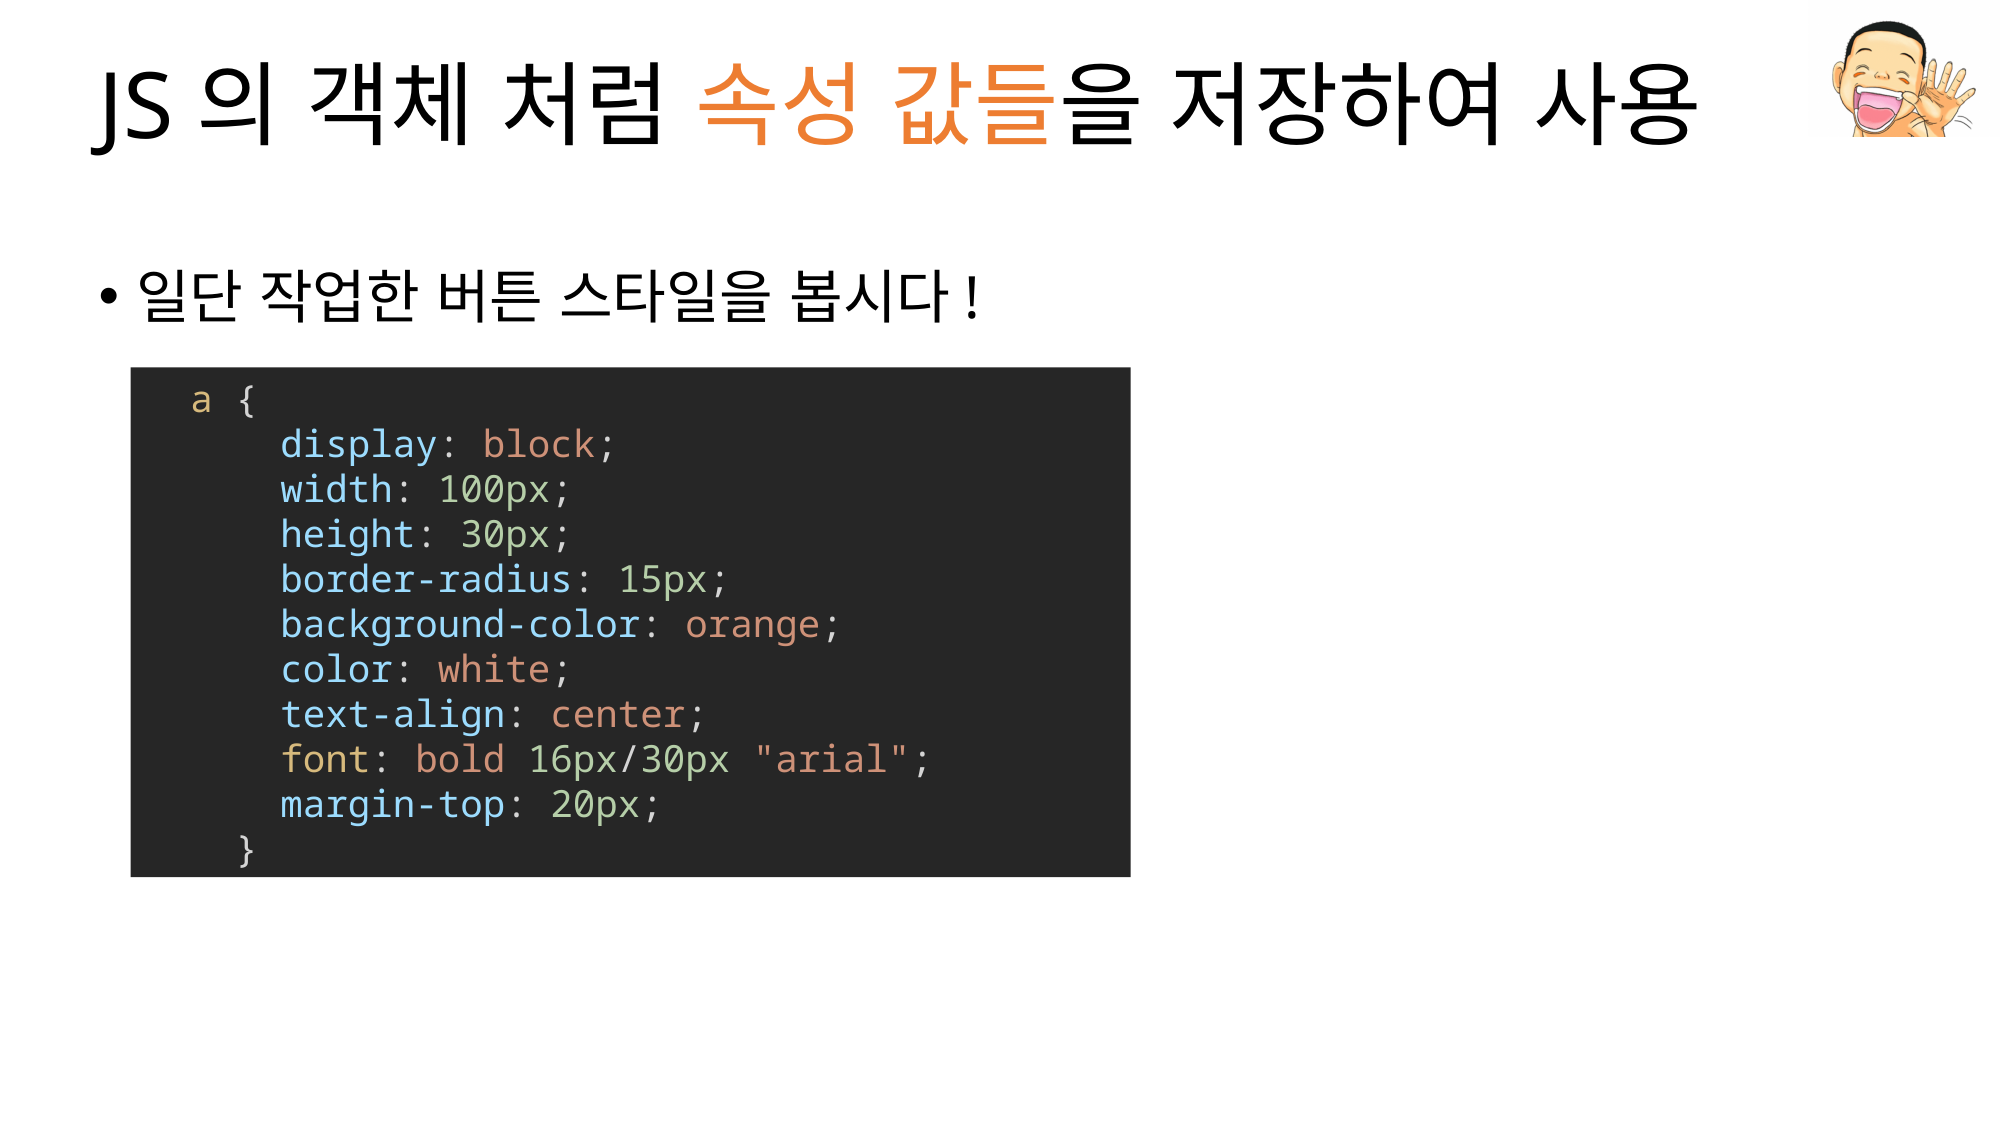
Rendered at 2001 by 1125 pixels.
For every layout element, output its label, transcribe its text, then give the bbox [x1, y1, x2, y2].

title JS의 객체 처럼 속성 값들을 저장하여 사용 [83, 0, 1931, 217]
picture [1931, 0, 2000, 137]
text_box a { display: block; width: 100px; height: 30px; border-radius: 15px; background-color: orange; color: white; text-align: center; font: bold 16px/30px "arial"; margin-top: 20px; } [130, 367, 1131, 878]
list 일단 작업한 버튼 스타일을 봅시다! [83, 217, 1931, 1125]
